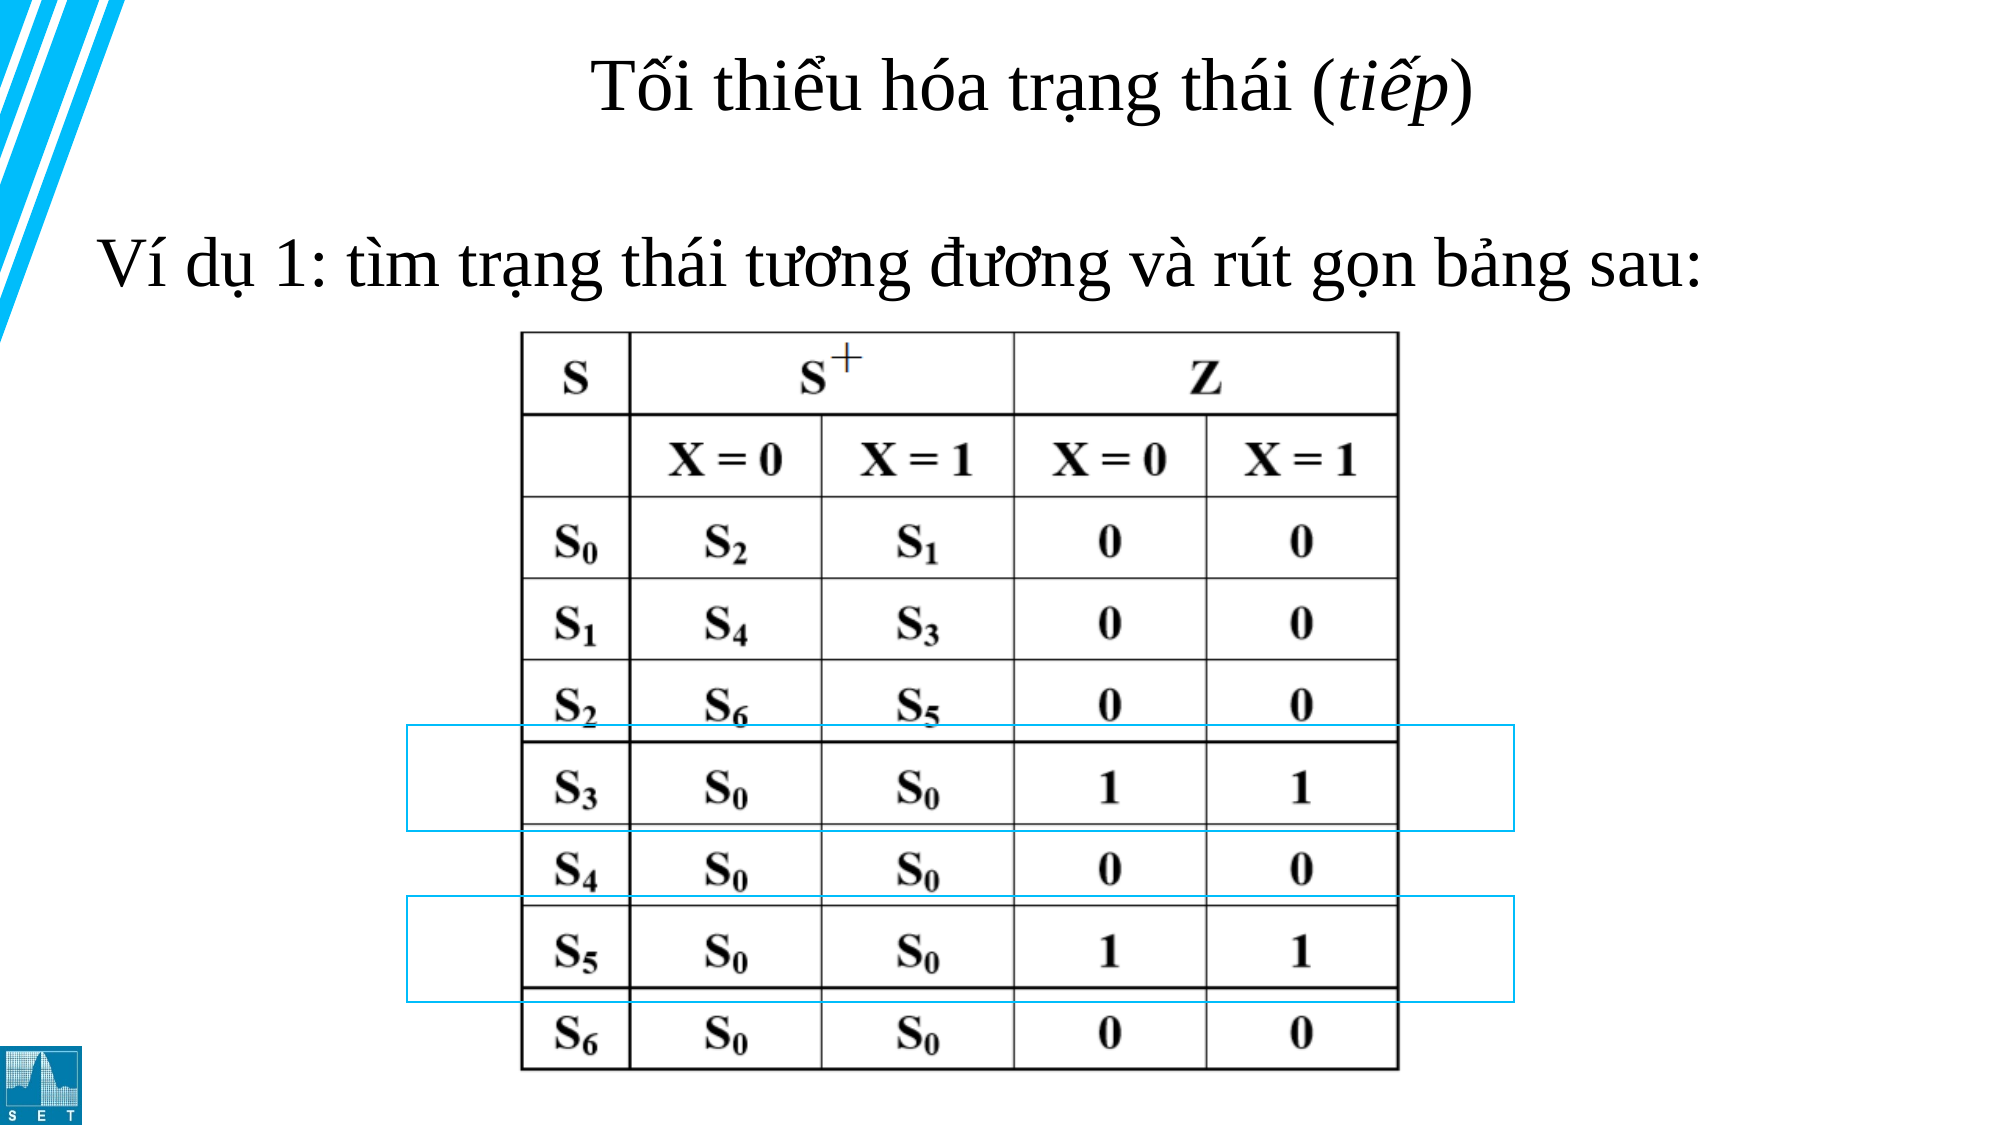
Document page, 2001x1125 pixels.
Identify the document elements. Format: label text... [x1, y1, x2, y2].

picture [513, 833, 1408, 894]
picture [9, 1110, 16, 1121]
picture [513, 727, 1408, 829]
text_box Ví dụ 1: tìm trạng thái tương đương và rút gọn bảng sau: [81, 165, 1961, 308]
text_box [1408, 895, 1515, 1003]
text_box Tối thiểu hóa trạng thái (tiếp) [575, 28, 1546, 134]
picture [513, 898, 1408, 1000]
picture [38, 1110, 45, 1121]
picture [6, 1051, 78, 1106]
picture [67, 1110, 74, 1120]
picture [513, 1004, 1408, 1085]
text_box [1408, 724, 1515, 832]
picture [513, 324, 1408, 723]
text_box [406, 895, 513, 1003]
text_box [406, 724, 513, 832]
